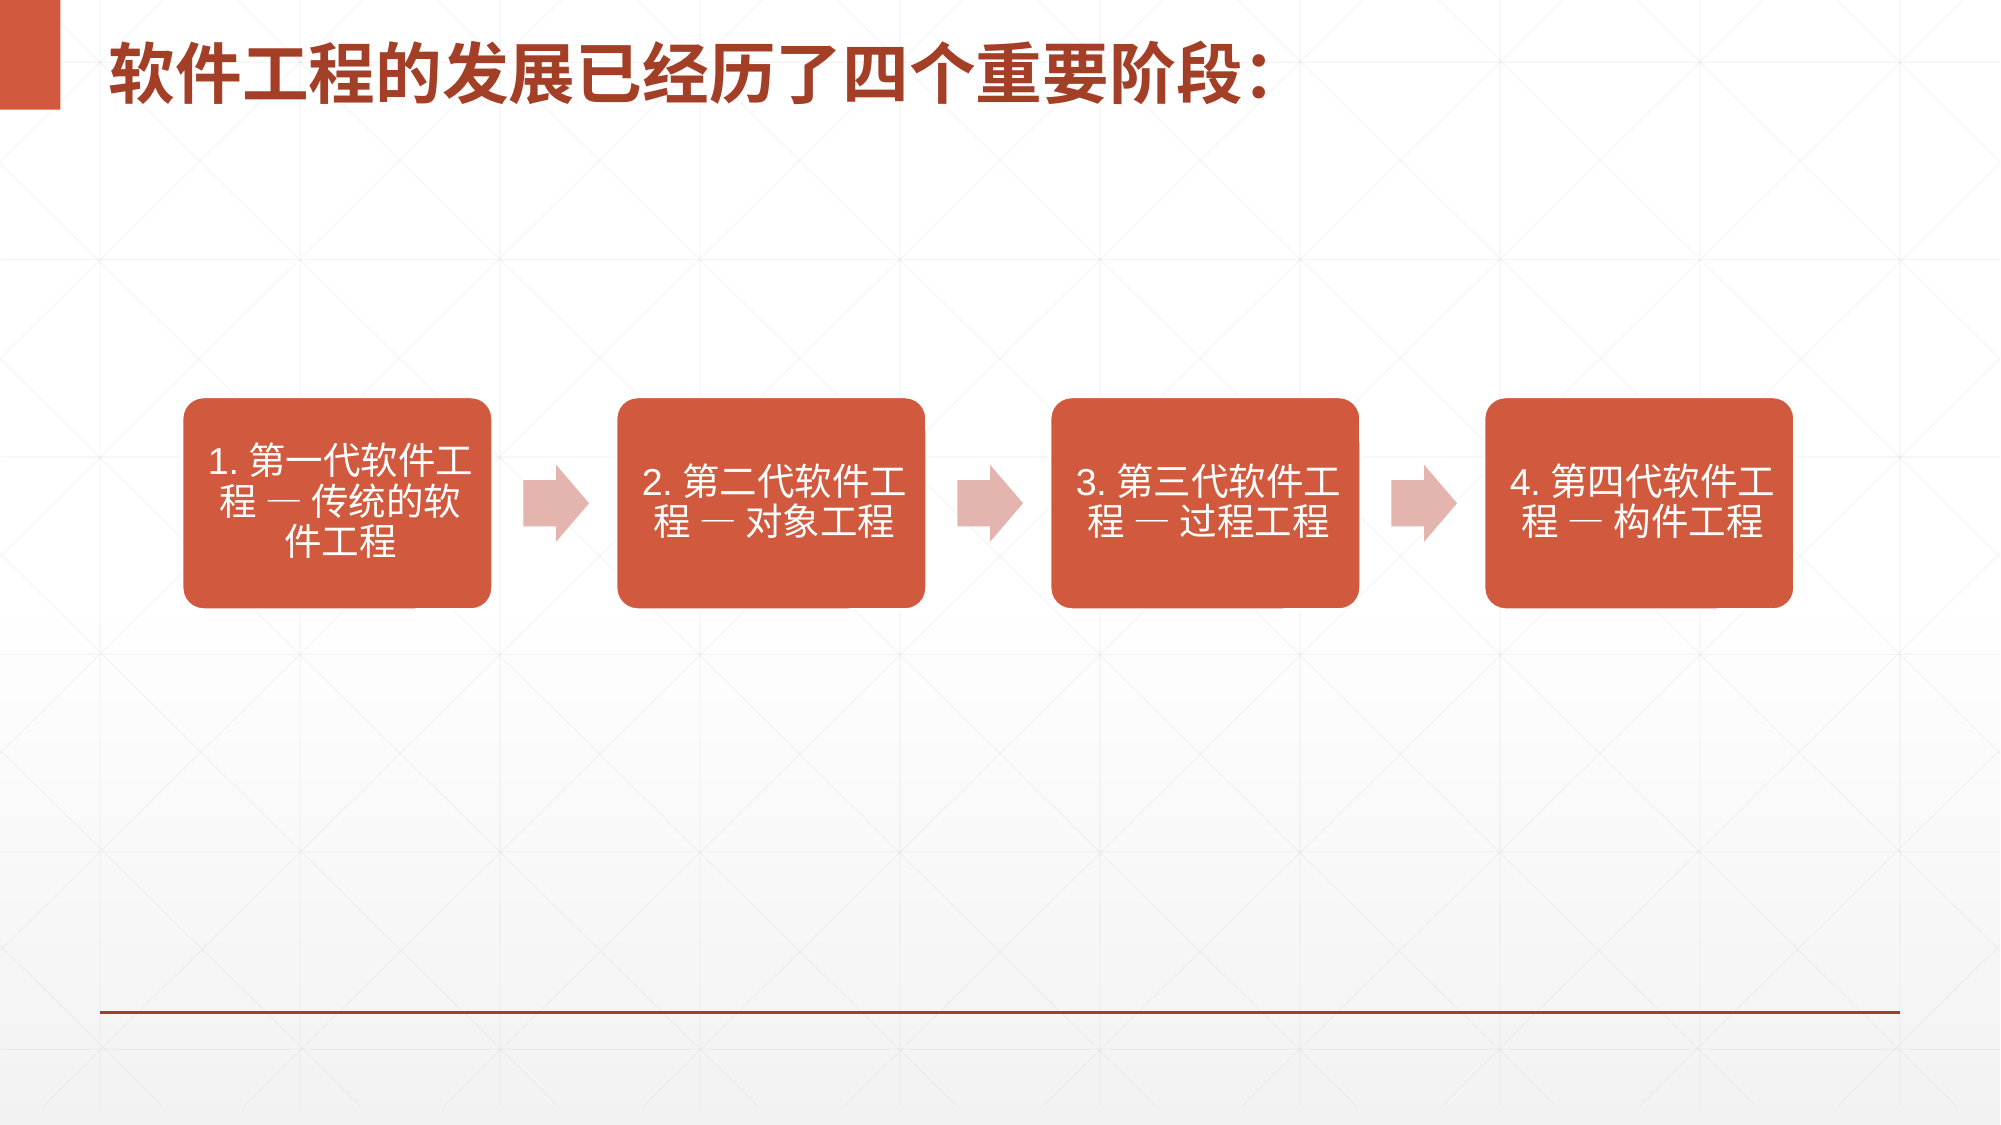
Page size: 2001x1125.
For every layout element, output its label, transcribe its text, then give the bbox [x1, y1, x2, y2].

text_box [181, 182, 1795, 825]
title 软件工程的发展已经历了四个重要阶段： [93, 0, 1330, 110]
